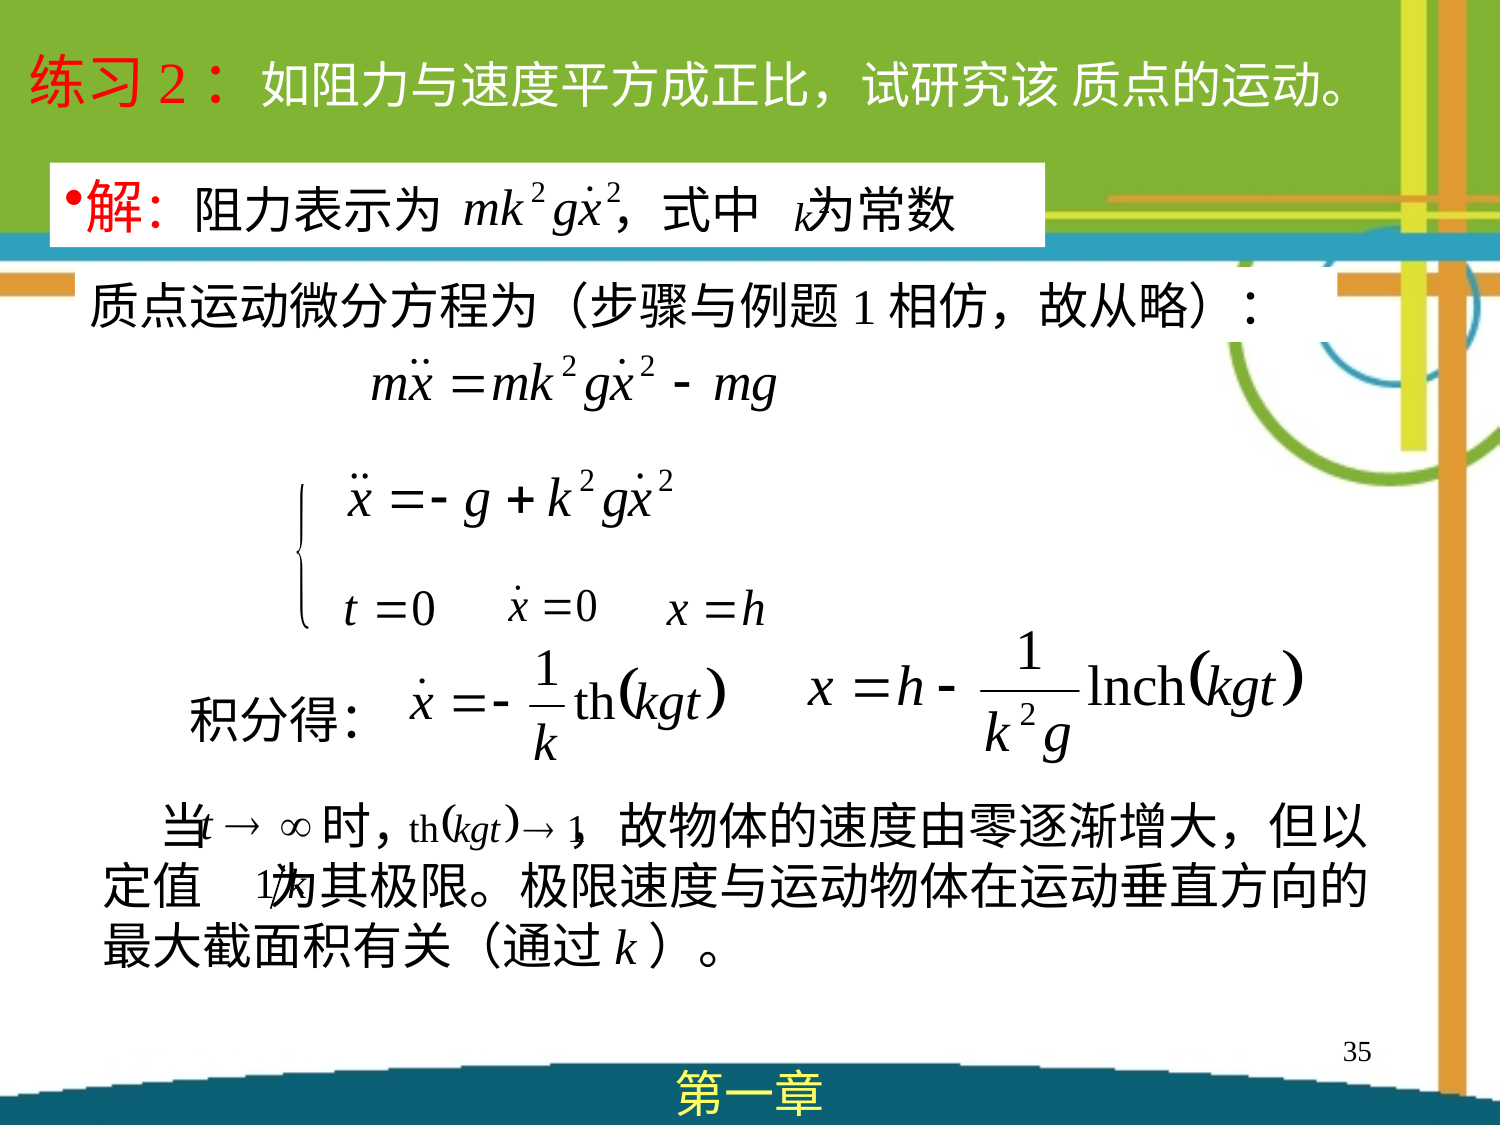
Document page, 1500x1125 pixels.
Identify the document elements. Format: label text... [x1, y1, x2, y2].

text_box 练习2：如阻力与速度平方成正比，试研究该 质点的运动。 [13, 37, 1354, 123]
text_box 积分得： [174, 681, 399, 756]
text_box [337, 456, 776, 638]
text_box [212, 581, 399, 657]
text_box 质点运动微分方程为（步骤与例题1相仿，故从略）： [74, 267, 1338, 342]
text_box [87, 787, 1388, 985]
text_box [289, 484, 351, 644]
picture [0, 0, 1500, 1125]
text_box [49, 162, 1046, 248]
slide_number 35 [1074, 1025, 1388, 1100]
